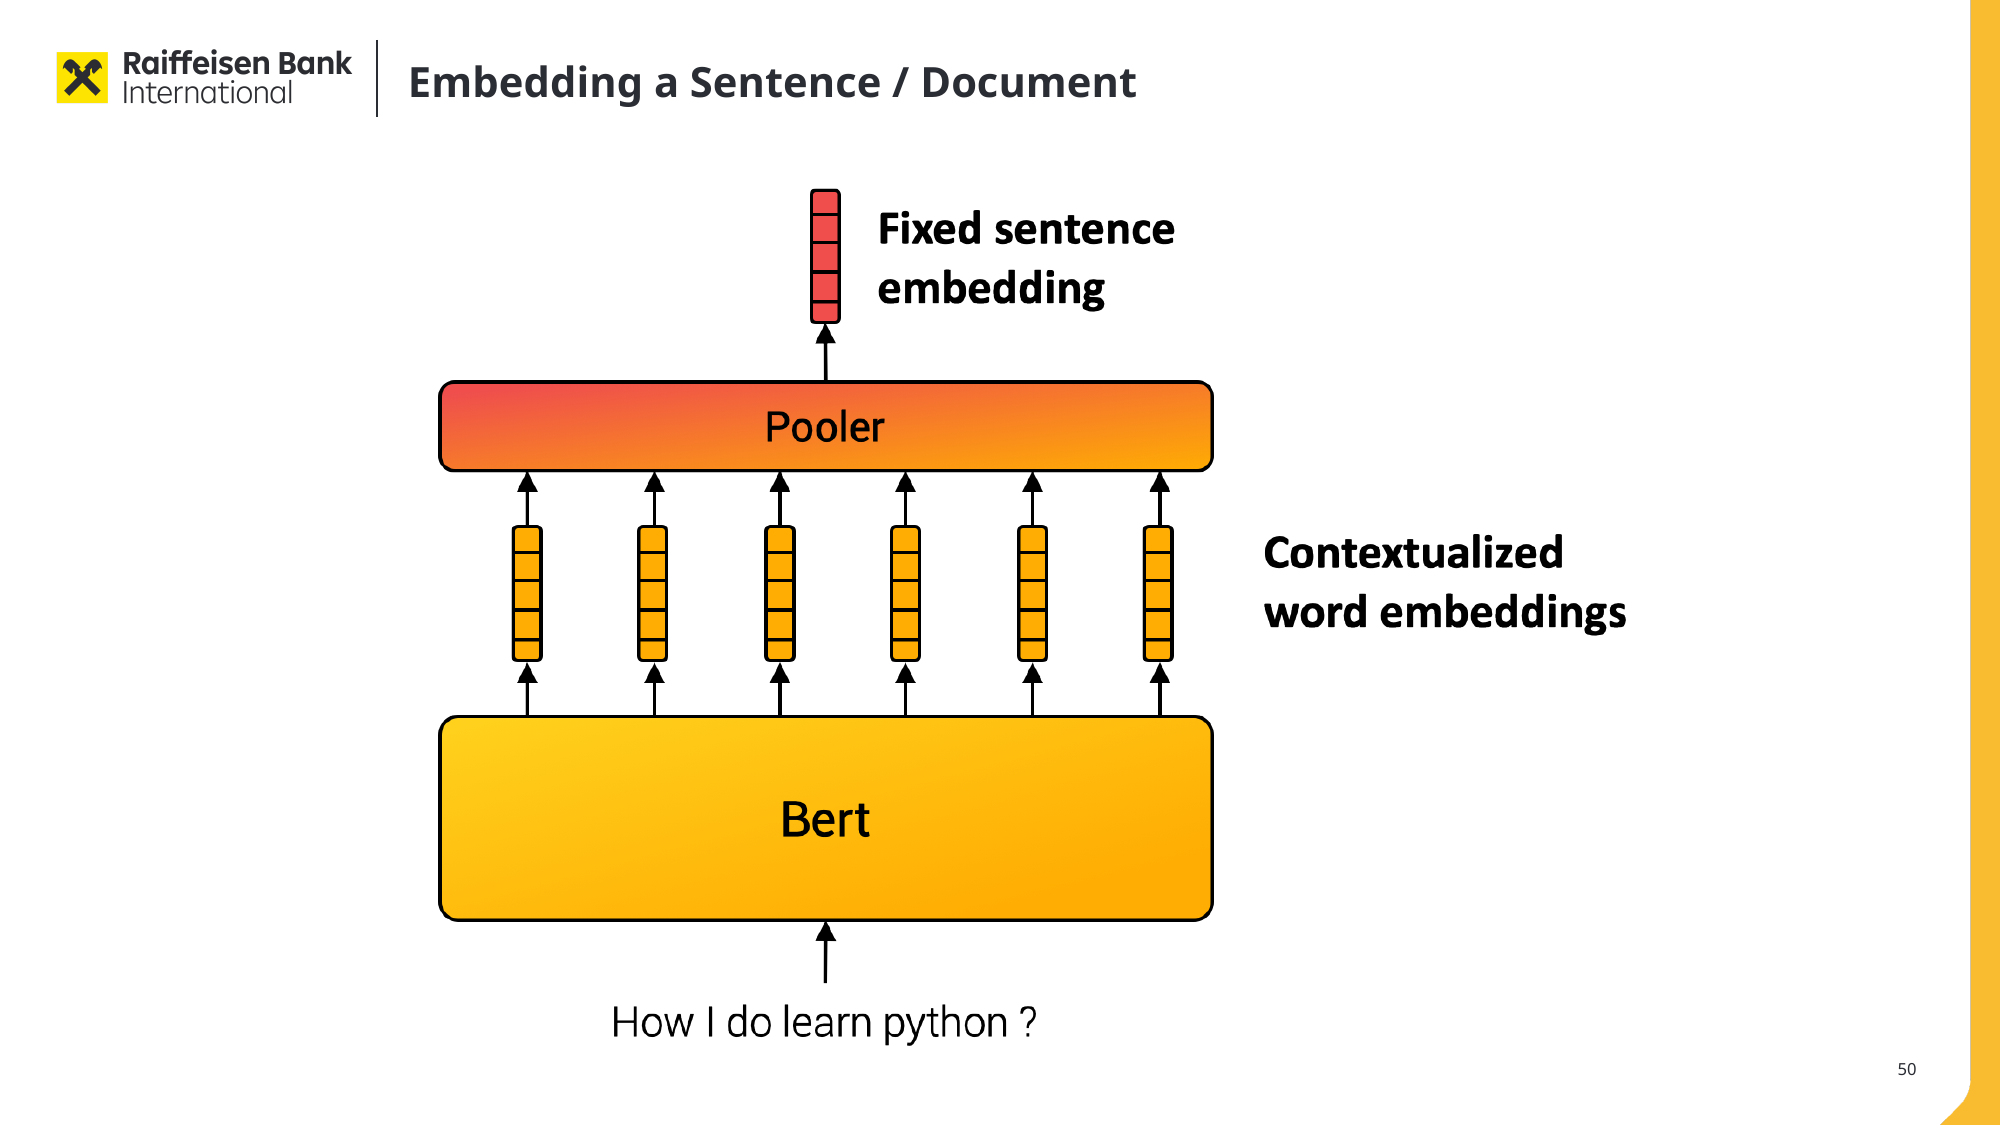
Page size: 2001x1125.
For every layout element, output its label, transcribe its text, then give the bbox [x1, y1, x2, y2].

title Embedding a Sentence / Document [408, 36, 1953, 135]
picture [342, 133, 1658, 1108]
picture [35, 30, 374, 125]
picture [1937, 0, 2000, 1125]
